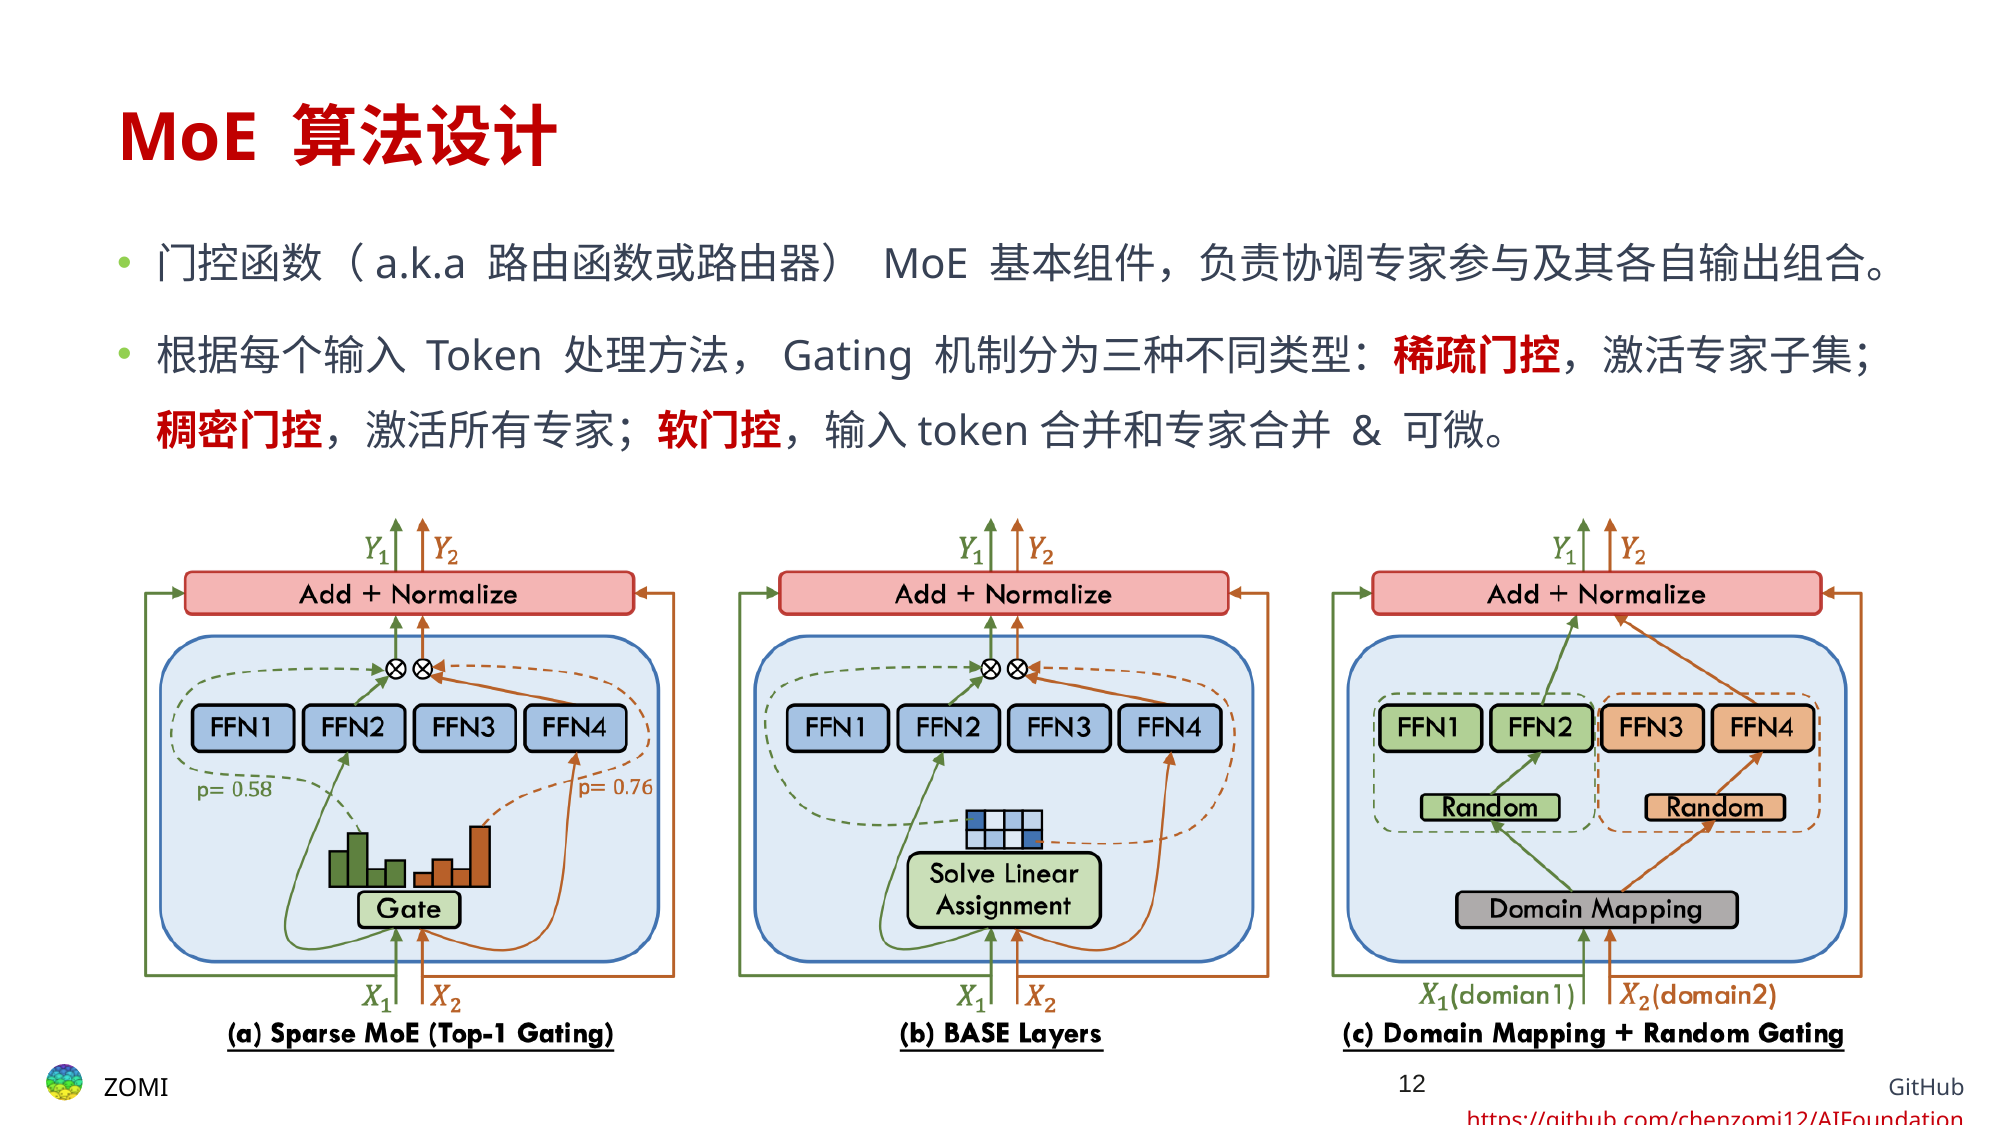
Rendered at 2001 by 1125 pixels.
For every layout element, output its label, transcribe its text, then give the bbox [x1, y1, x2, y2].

picture [112, 498, 1889, 1065]
title MoE 算法设计 [102, 85, 1901, 183]
picture [47, 1065, 82, 1100]
list 门控函数（a.k.a 路由函数或路由器） MoE 基本组件，负责协调专家参与及其各自输出组合。 根据每个输入 Token 处理方法，Gating 机制分为三种不同类型：稀疏门控，激活专家子集；稠密门控，激活所有专家；软门控，输入token合并和专家合并 & 可微。 [102, 204, 1901, 1043]
